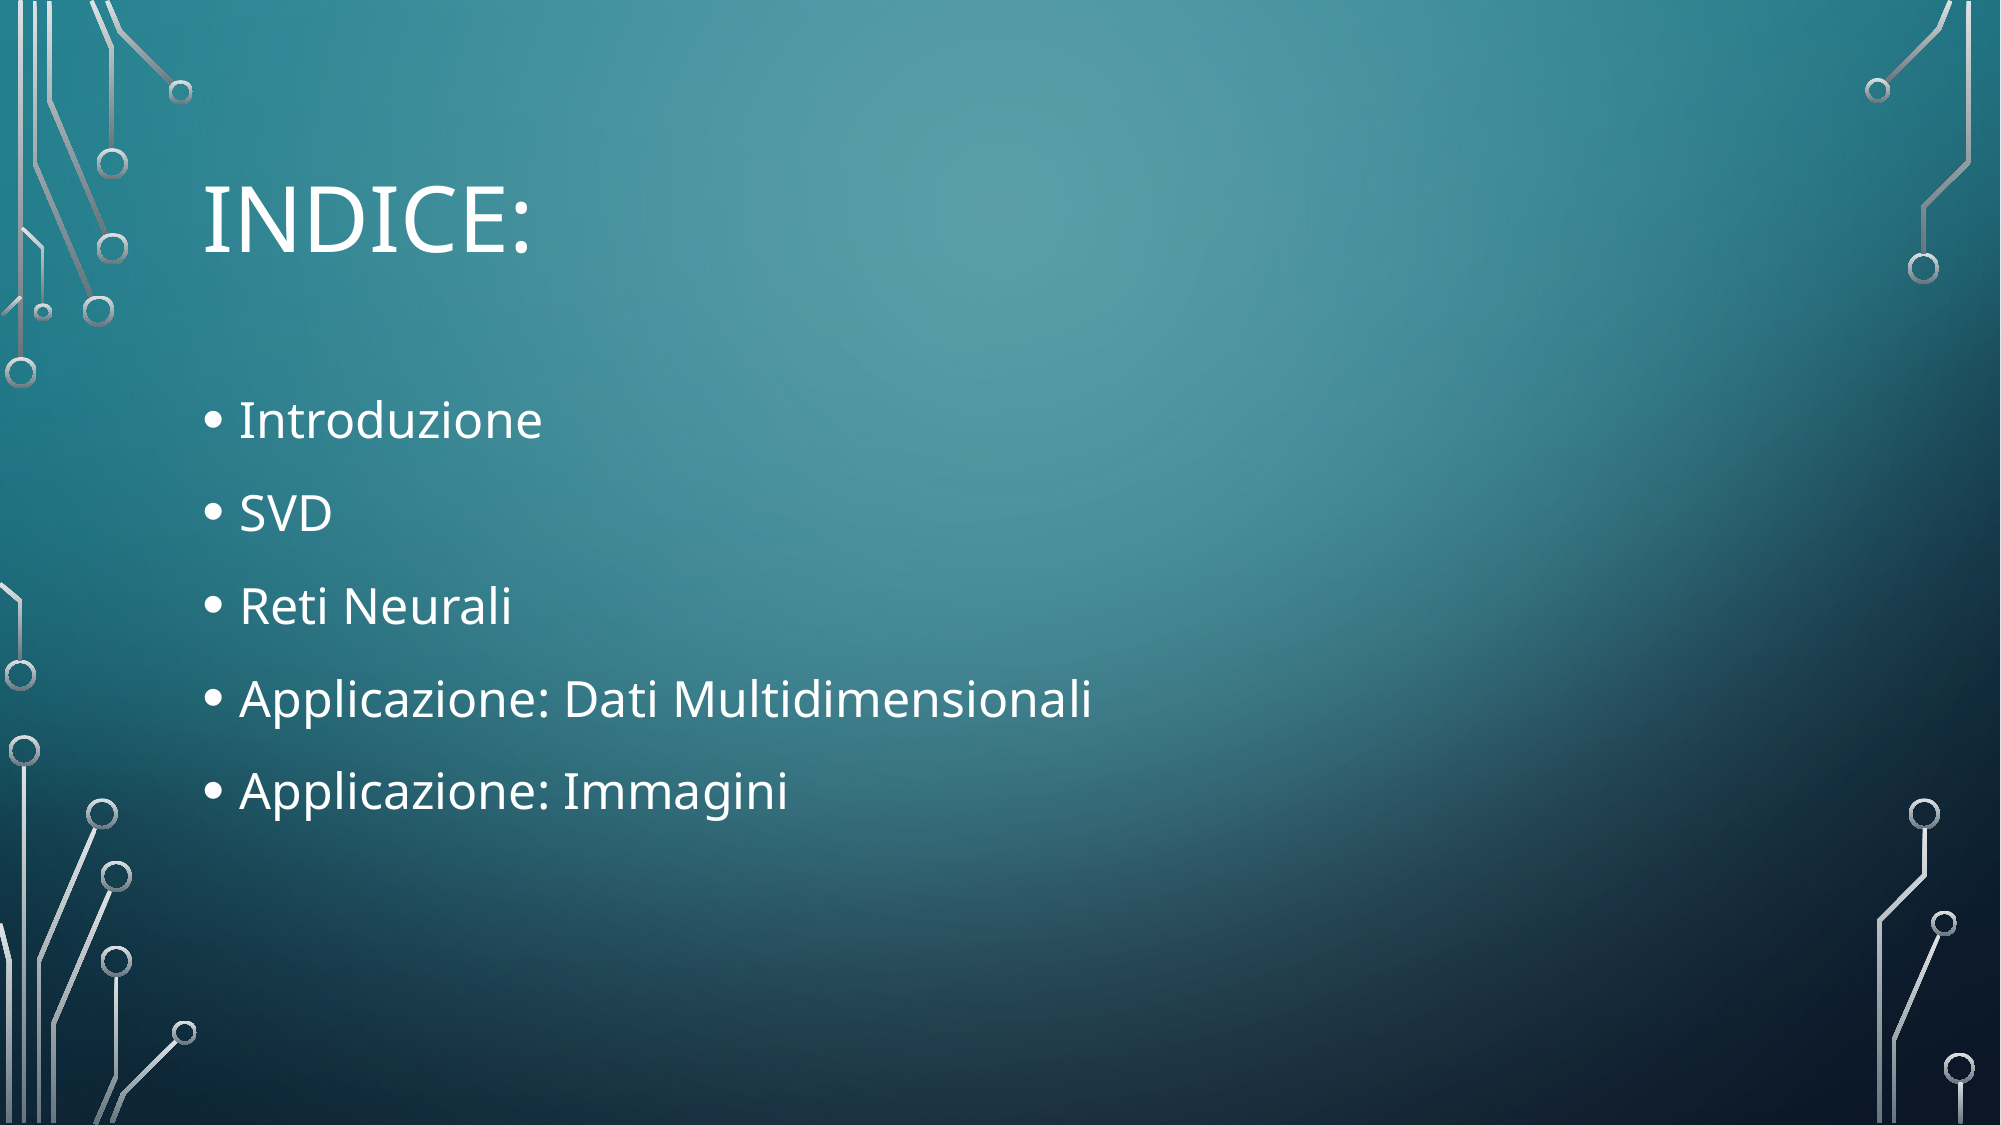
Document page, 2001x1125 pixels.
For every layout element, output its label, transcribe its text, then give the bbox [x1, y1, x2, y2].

title Indice: [187, 101, 1813, 344]
list Introduzione SVD Reti Neurali Applicazione: Dati Multidimensionali Applicazione: Immagini [187, 369, 1813, 950]
